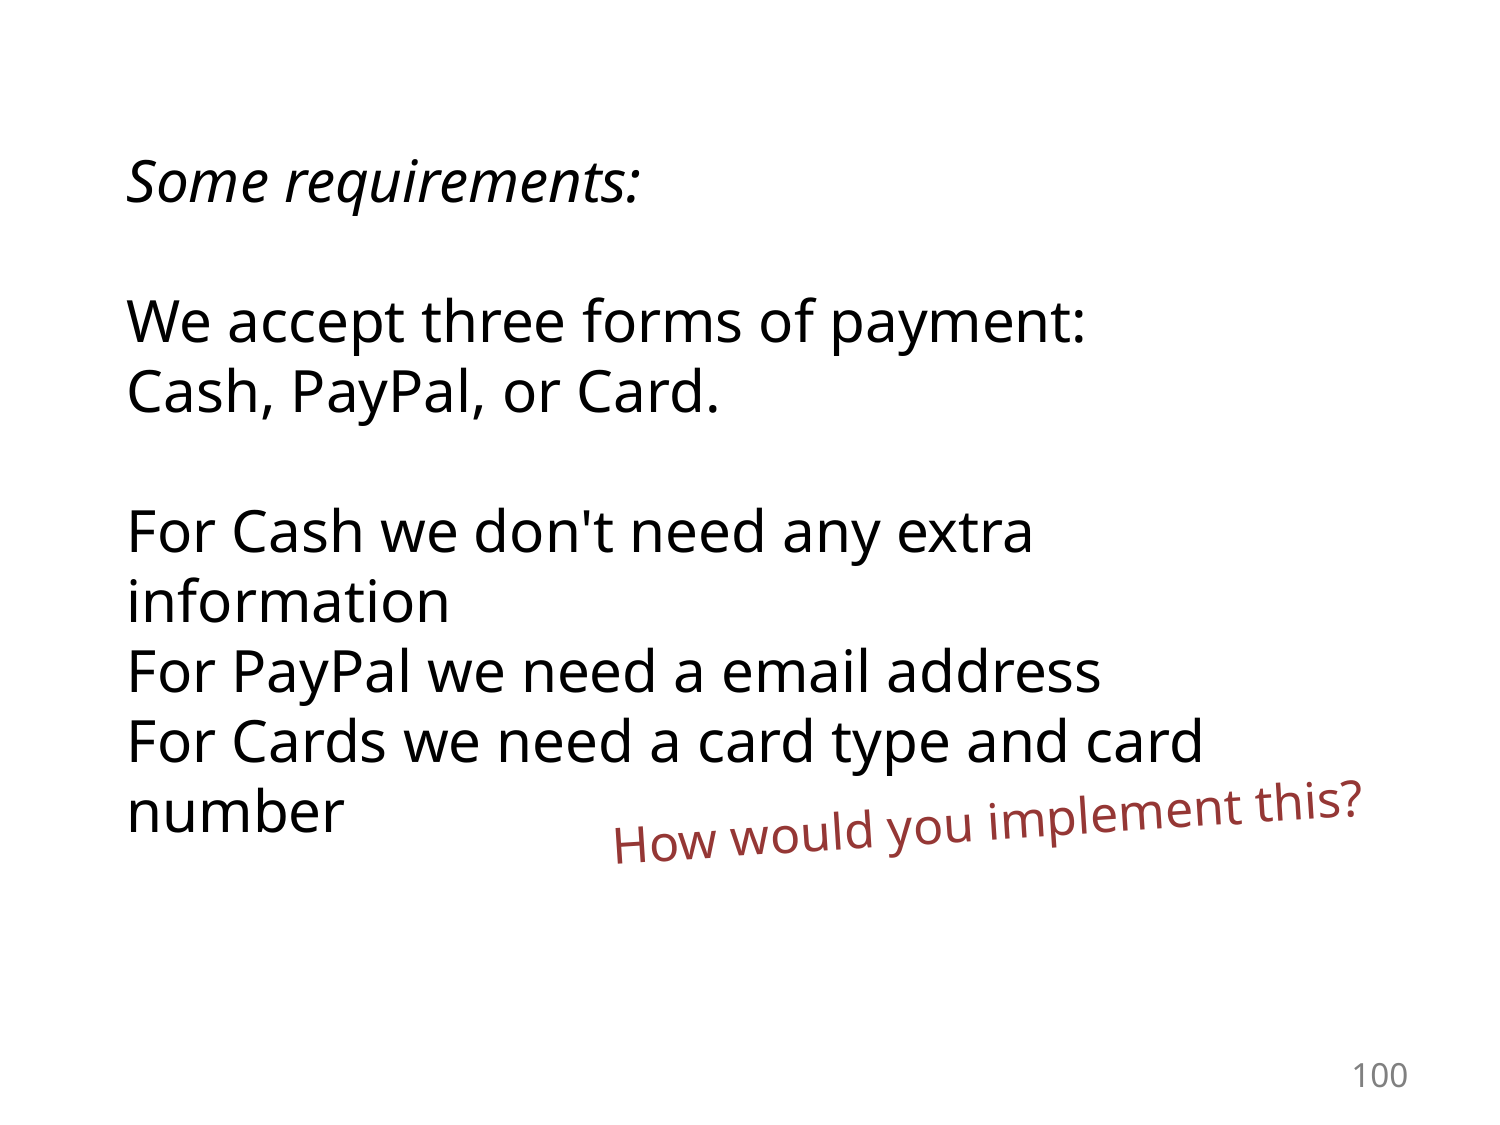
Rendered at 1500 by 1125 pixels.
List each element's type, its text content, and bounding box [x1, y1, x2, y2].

text_box How would you implement this? [513, 751, 1462, 888]
text_box Some requirements: We accept three forms of payment: Cash, PayPal, or Card. For Cash we don't need any extra information For PayPal we need a email address For Cards we need a card type and card number [112, 137, 1353, 852]
